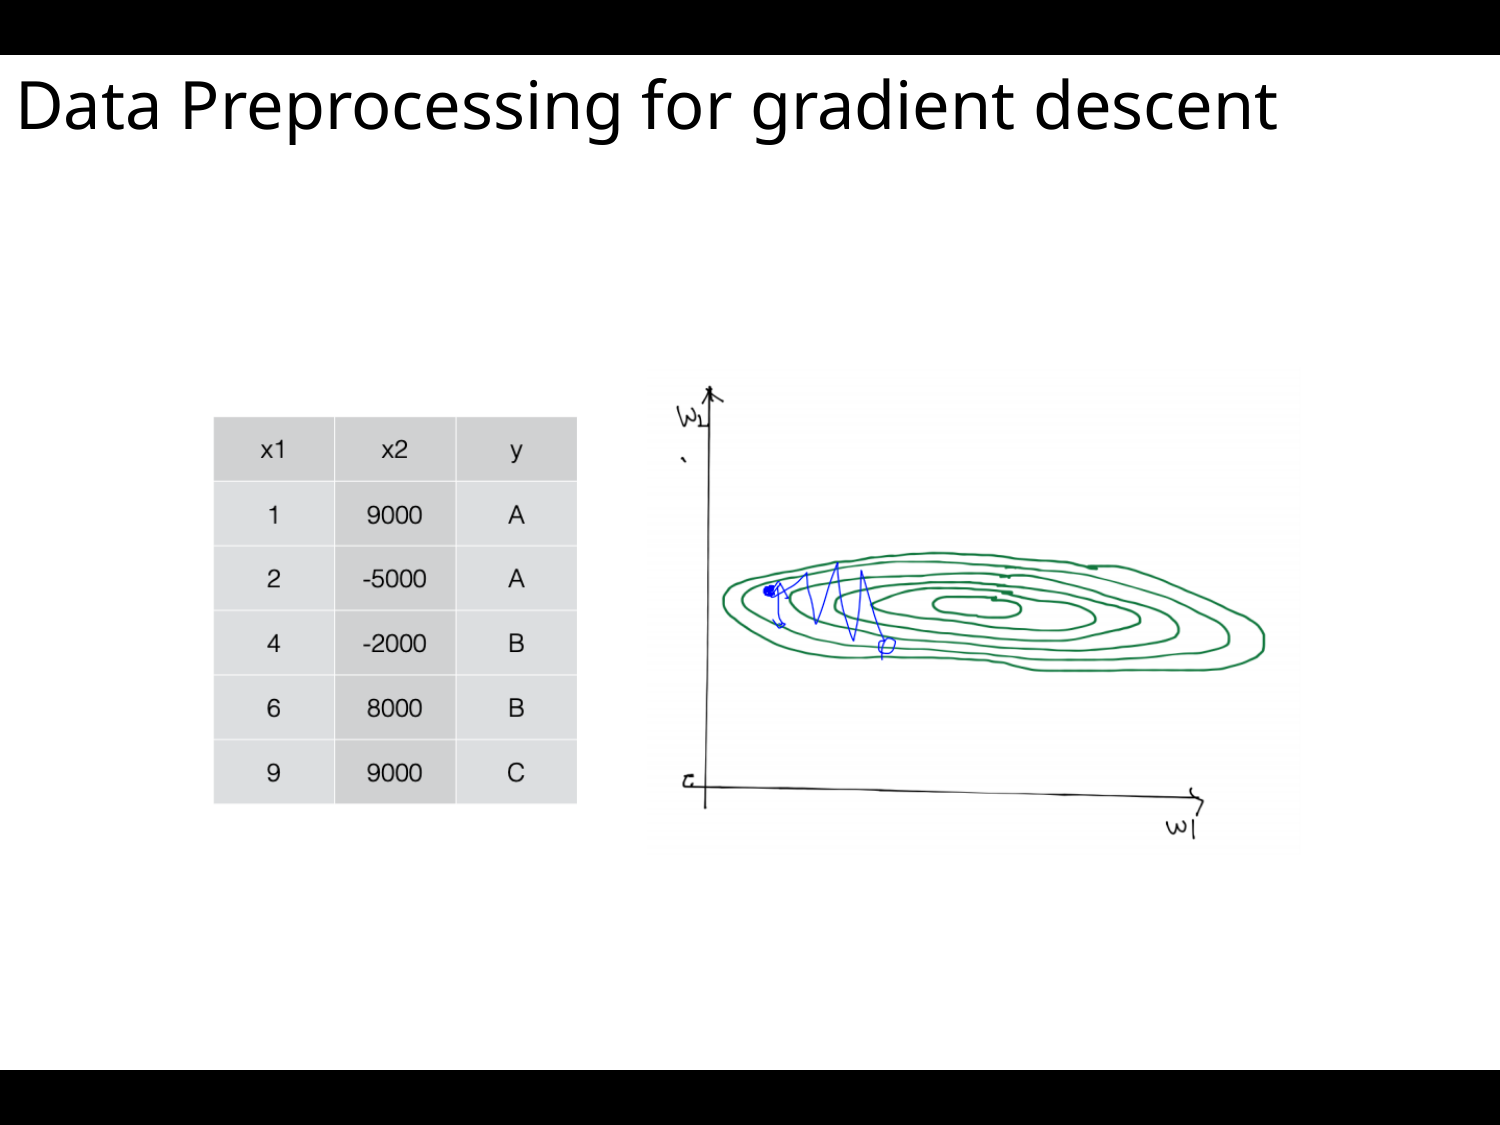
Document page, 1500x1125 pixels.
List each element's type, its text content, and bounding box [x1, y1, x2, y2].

title Data Preprocessing for gradient descent [0, 59, 1500, 156]
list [186, 340, 1314, 914]
